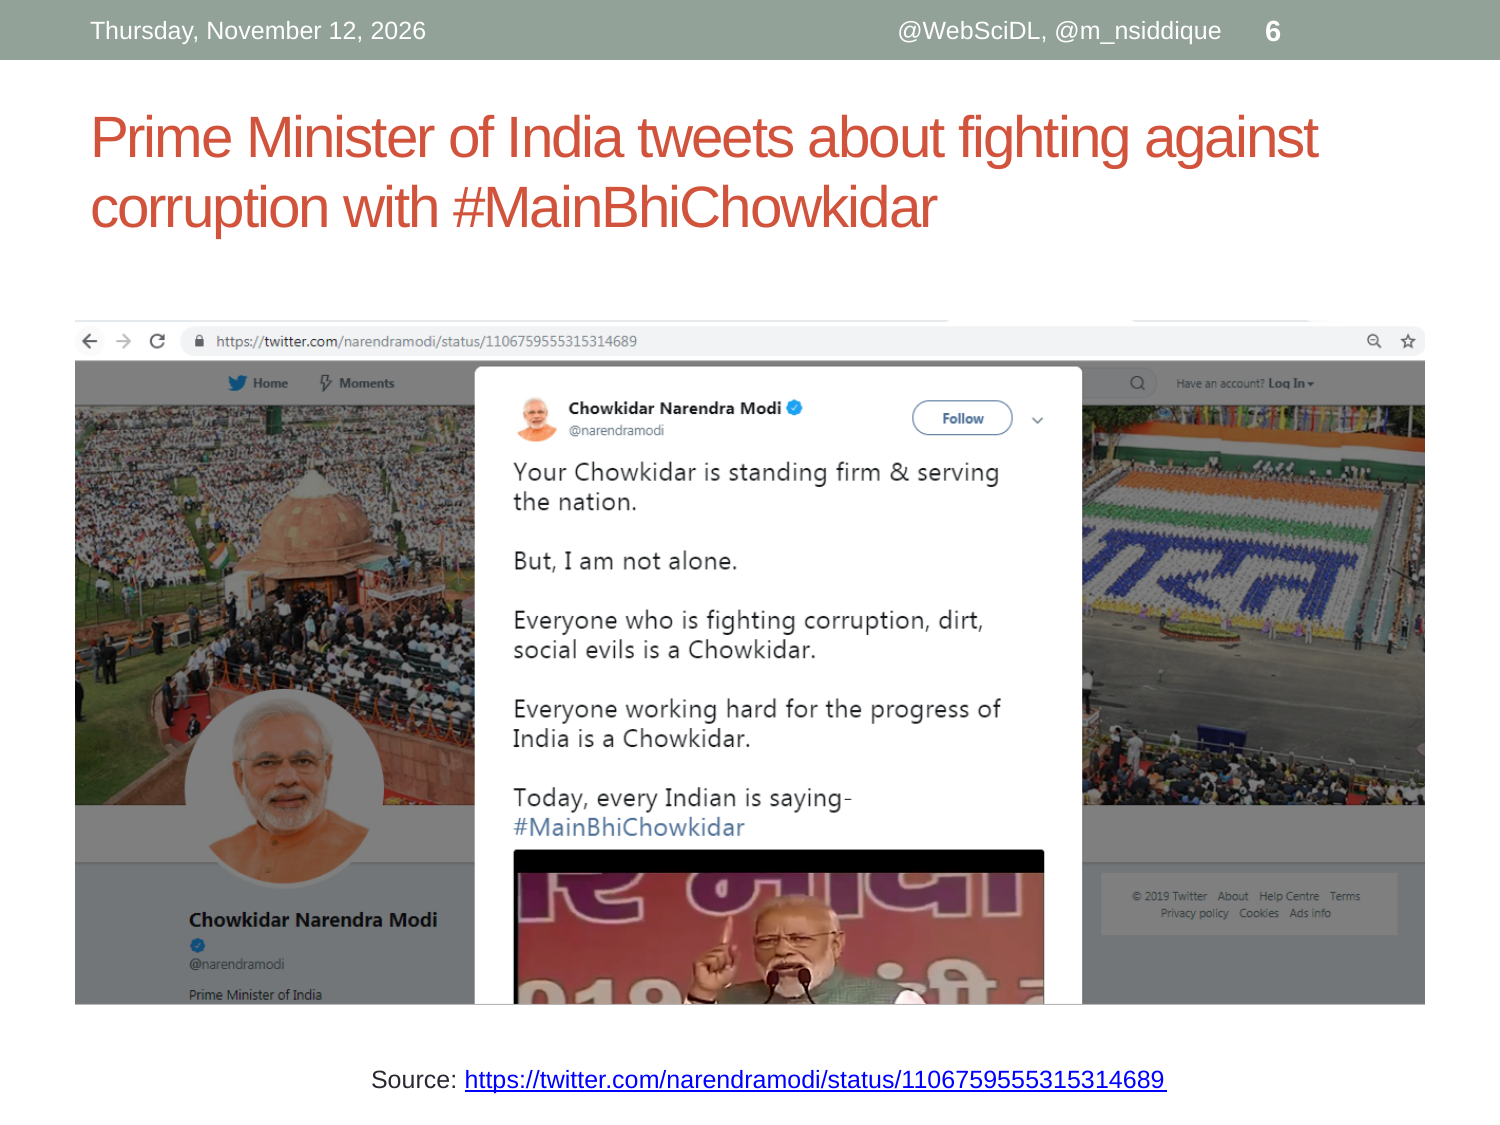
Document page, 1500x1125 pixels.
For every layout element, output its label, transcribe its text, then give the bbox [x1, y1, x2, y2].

slide_number 6 [1250, 3, 1425, 57]
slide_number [75, 3, 550, 57]
text_box Source: https://twitter.com/narendramodi/status/1106759555315314689 [37, 1056, 1500, 1113]
footer @WebSciDL, @m_nsiddique [562, 3, 1238, 57]
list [74, 320, 1426, 1005]
title Prime Minister of India tweets about fighting against corruption with #MainBhiChowkidar [75, 87, 1425, 250]
